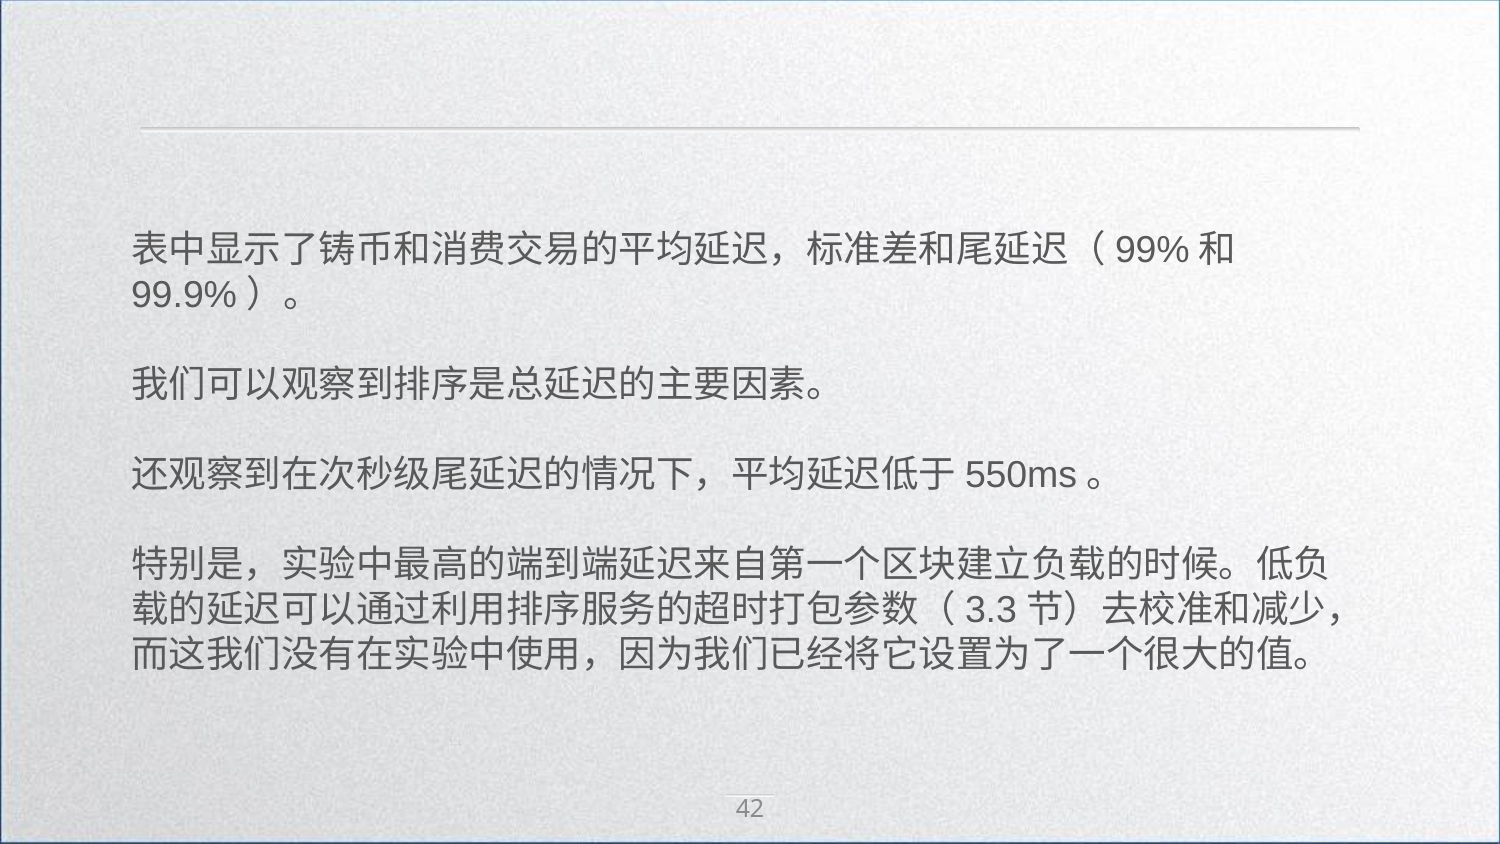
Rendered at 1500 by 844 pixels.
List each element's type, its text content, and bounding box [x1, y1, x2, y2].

slide_number 42 [575, 786, 925, 832]
text_box 表中显示了铸币和消费交易的平均延迟，标准差和尾延迟（99%和99.9%）。 我们可以观察到排序是总延迟的主要因素。 还观察到在次秒级尾延迟的情况下，平均延迟低于550ms。 特别是，实验中最高的端到端延迟来自第一个区块建立负载的时候。低负载的延迟可以通过利用排序服务的超时打包参数（3.3节）去校准和减少，而这我们没有在实验中使用，因为我们已经将它设置为了一个很大的值。 [116, 217, 1375, 728]
picture [0, 0, 1500, 844]
